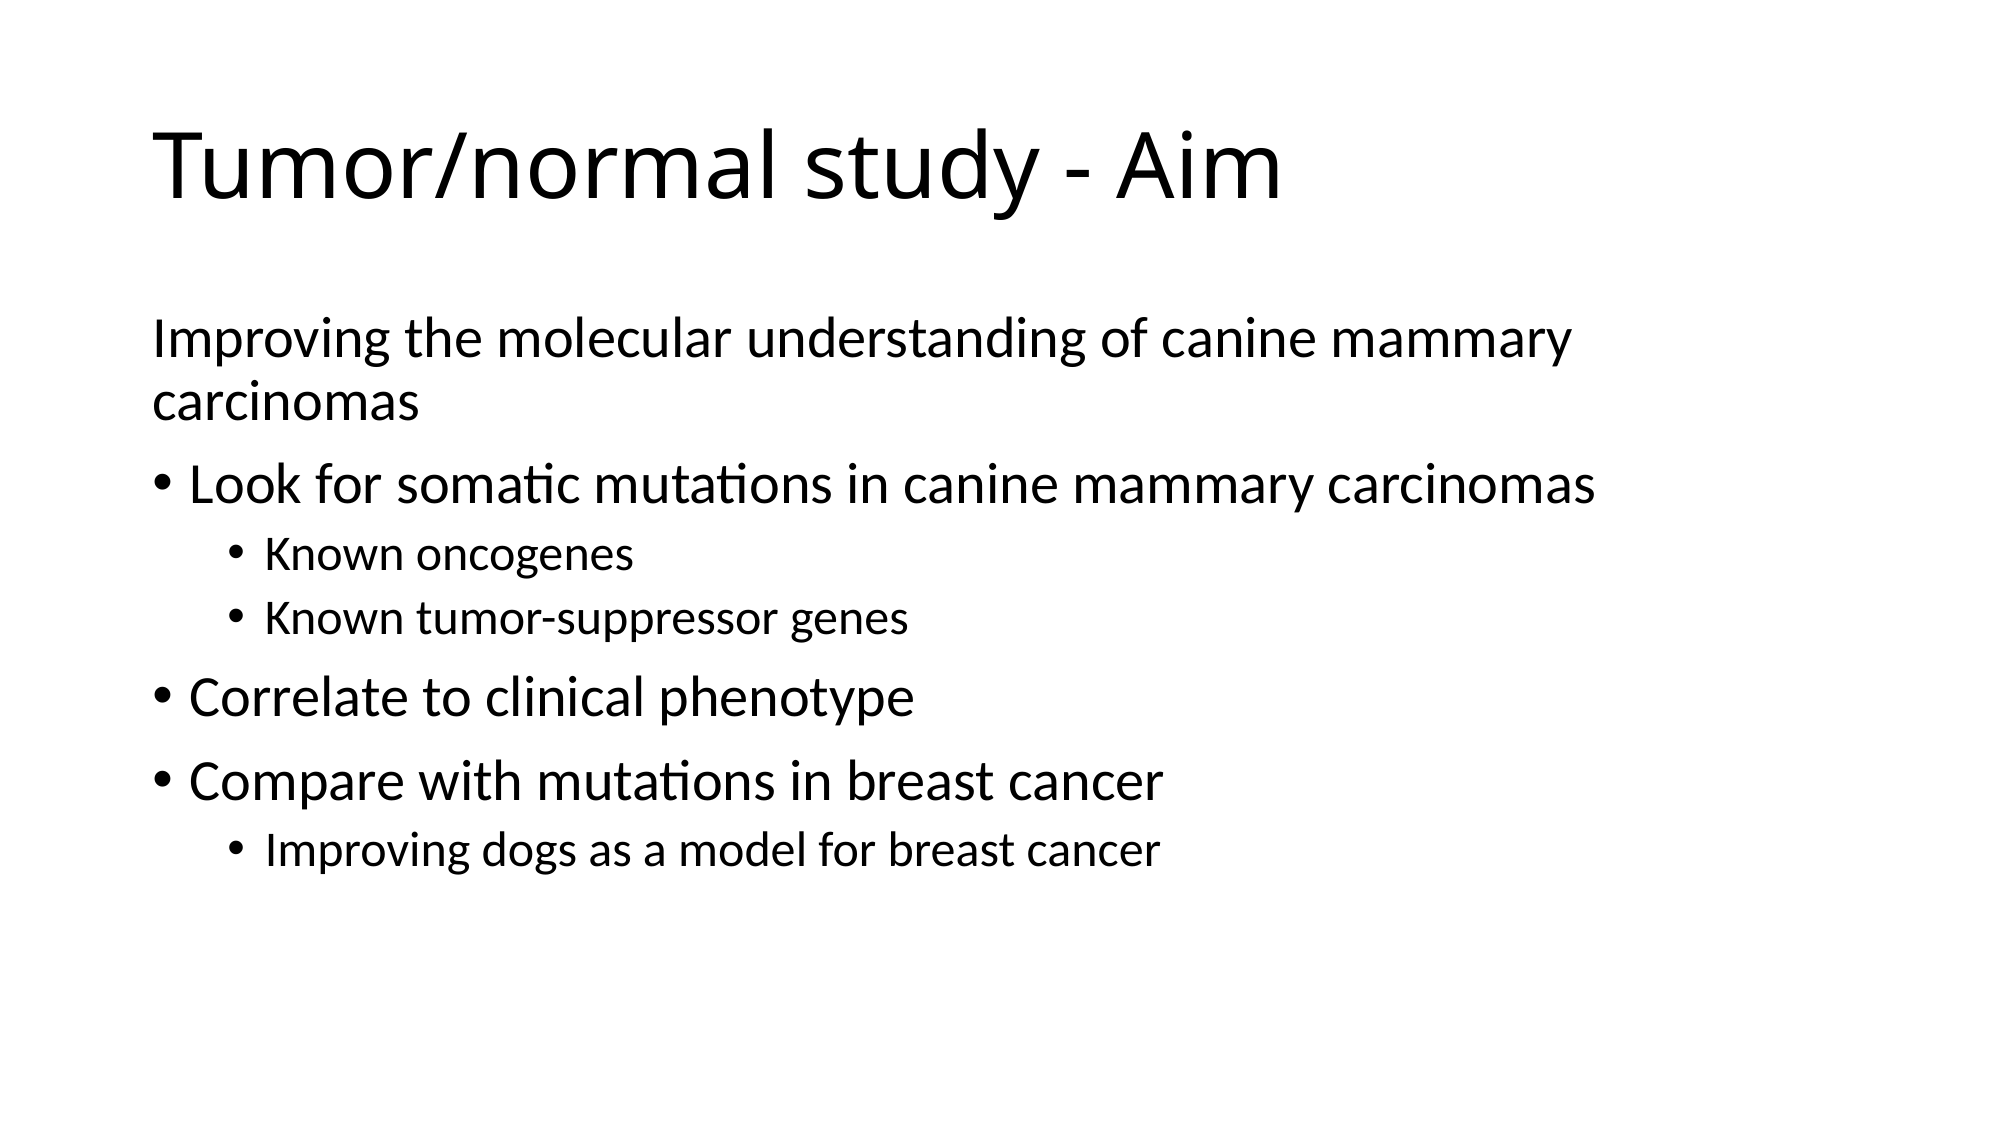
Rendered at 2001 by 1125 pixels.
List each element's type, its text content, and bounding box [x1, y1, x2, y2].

list Improving the molecular understanding of canine mammary carcinomas Look for somatic mutations in canine mammary carcinomas Known oncogenes Known tumor-suppressor genes Correlate to clinical phenotype Compare with mutations in breast cancer Improving dogs as a model for breast cancer [137, 299, 1863, 1014]
title Tumor/normal study - Aim [137, 59, 1863, 278]
